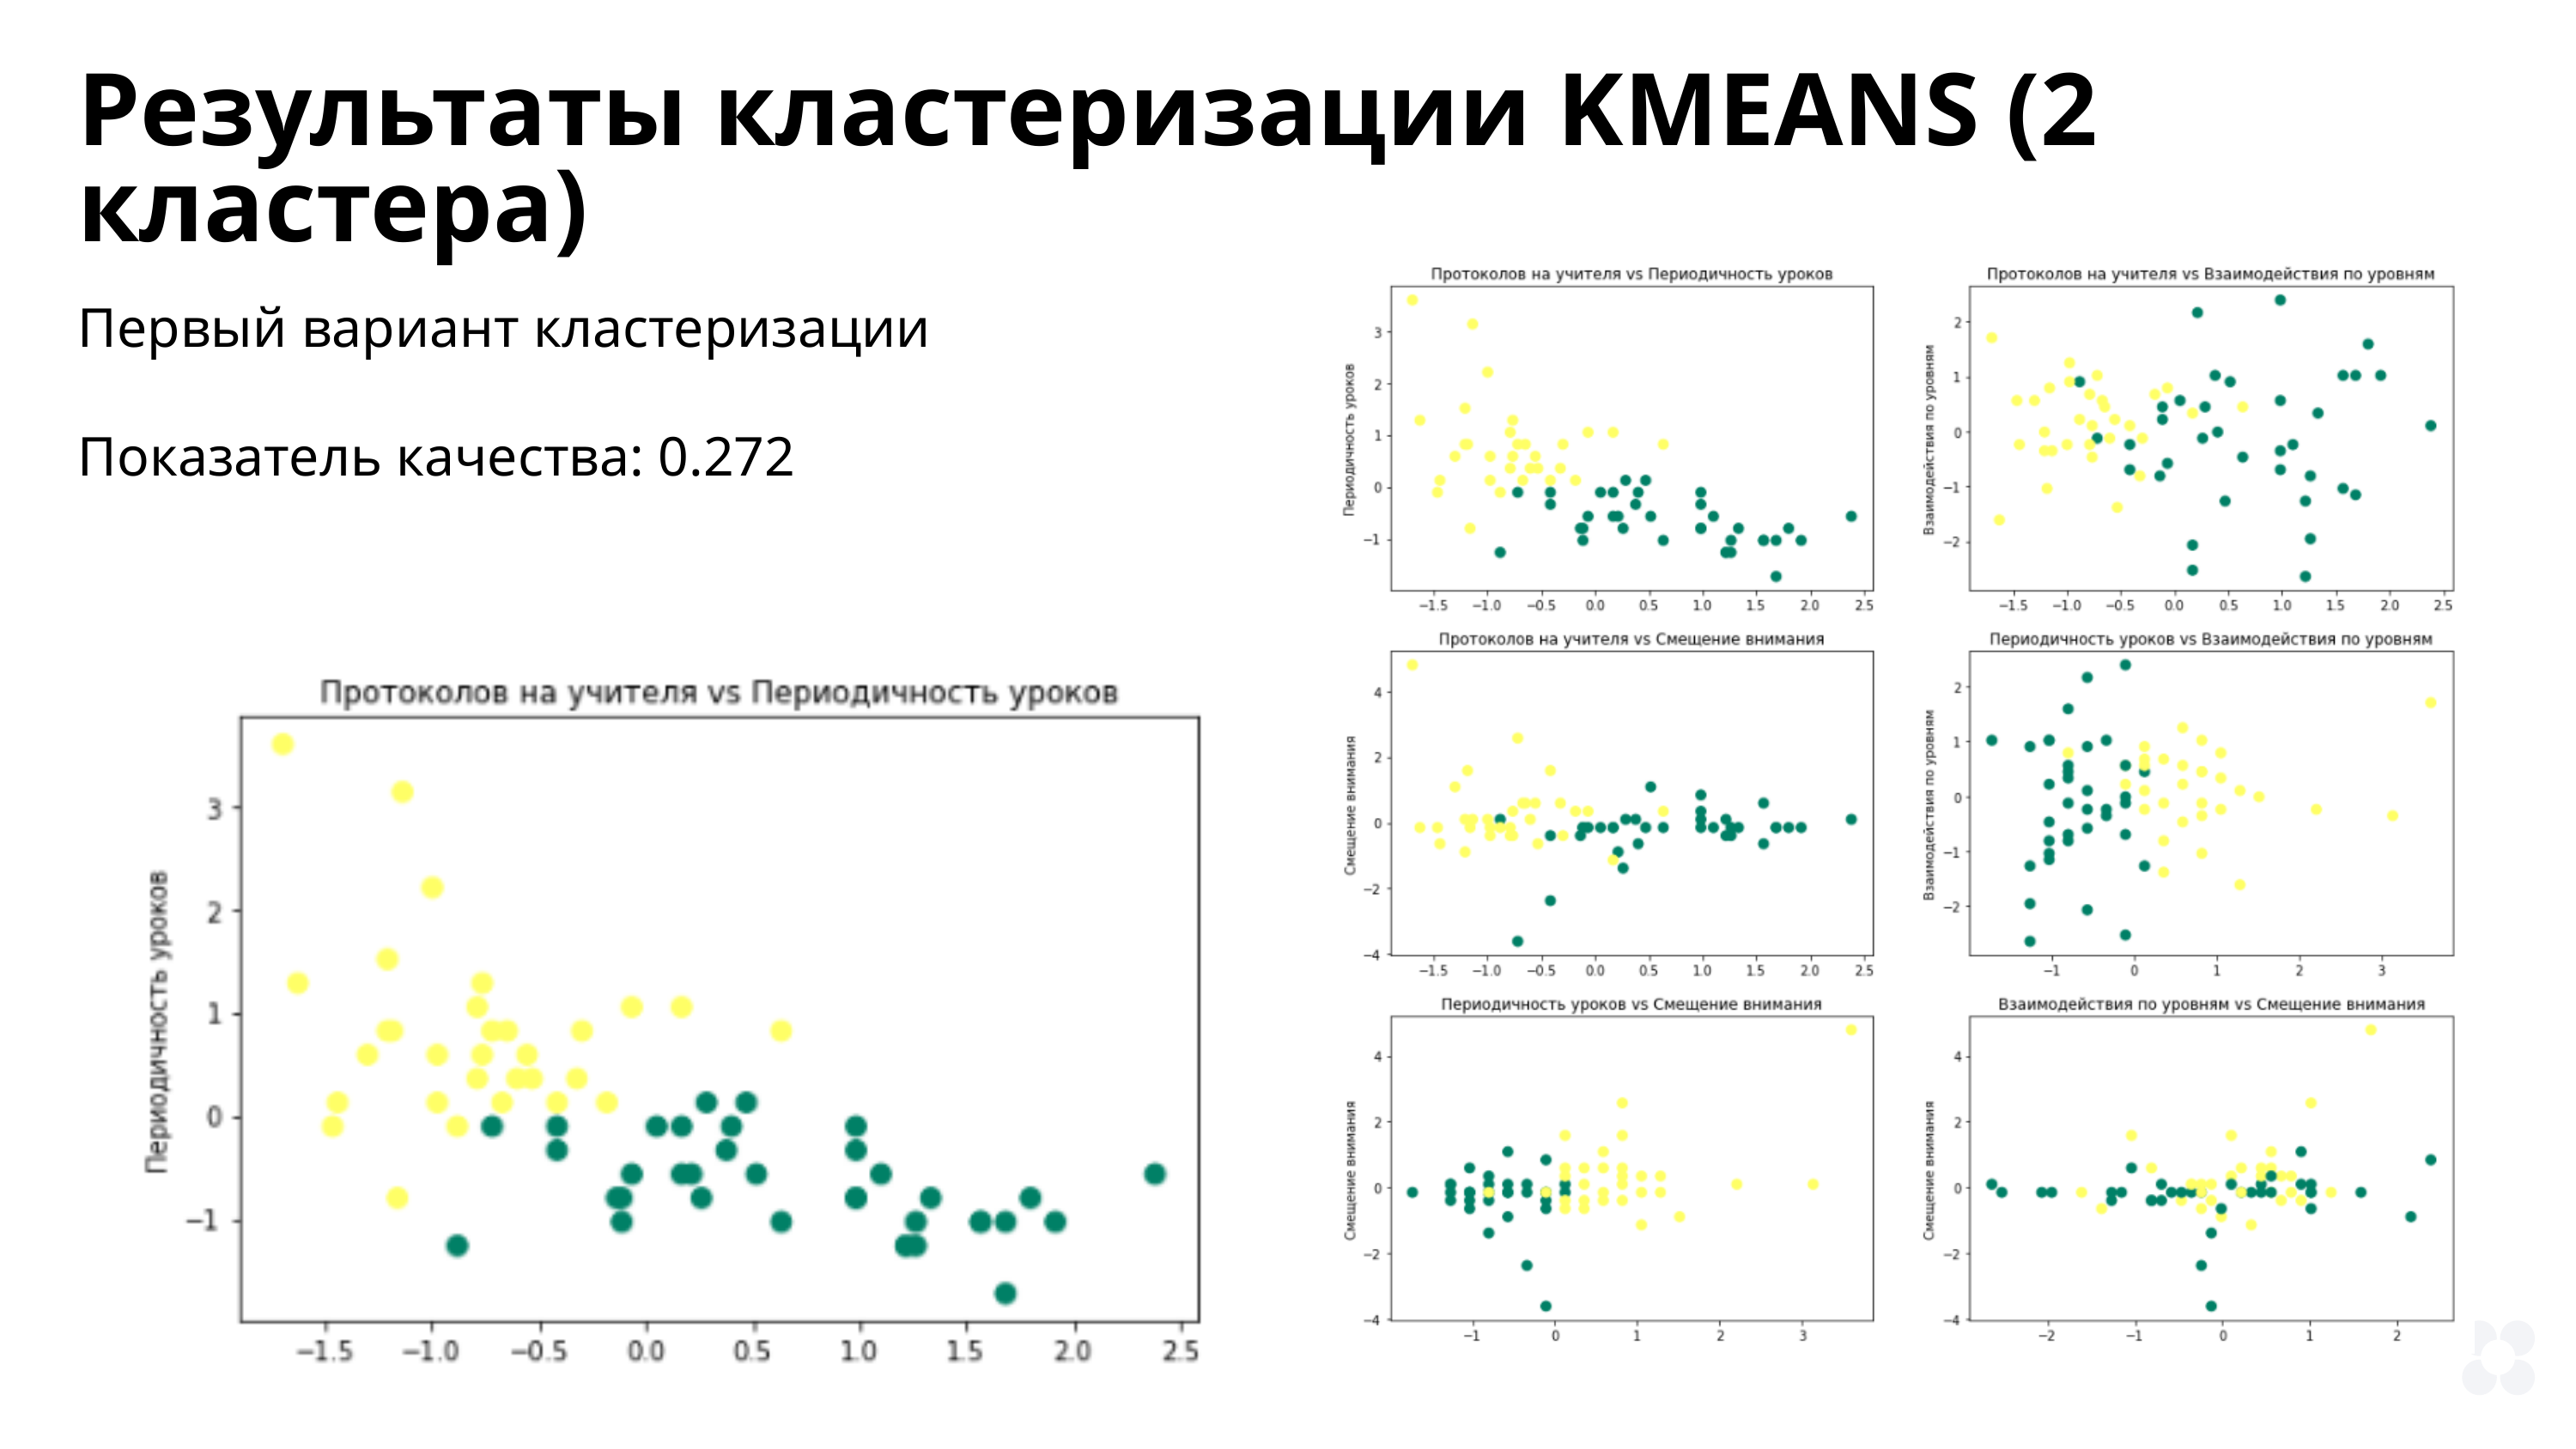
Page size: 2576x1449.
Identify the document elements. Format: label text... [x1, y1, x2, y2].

picture [1325, 257, 2475, 1354]
text_box Первый вариант кластеризации Показатель качества: 0.272 [77, 278, 1237, 705]
text_box Результаты кластеризации KMEANS (2 кластера) [77, 69, 2415, 299]
picture [125, 658, 1243, 1390]
